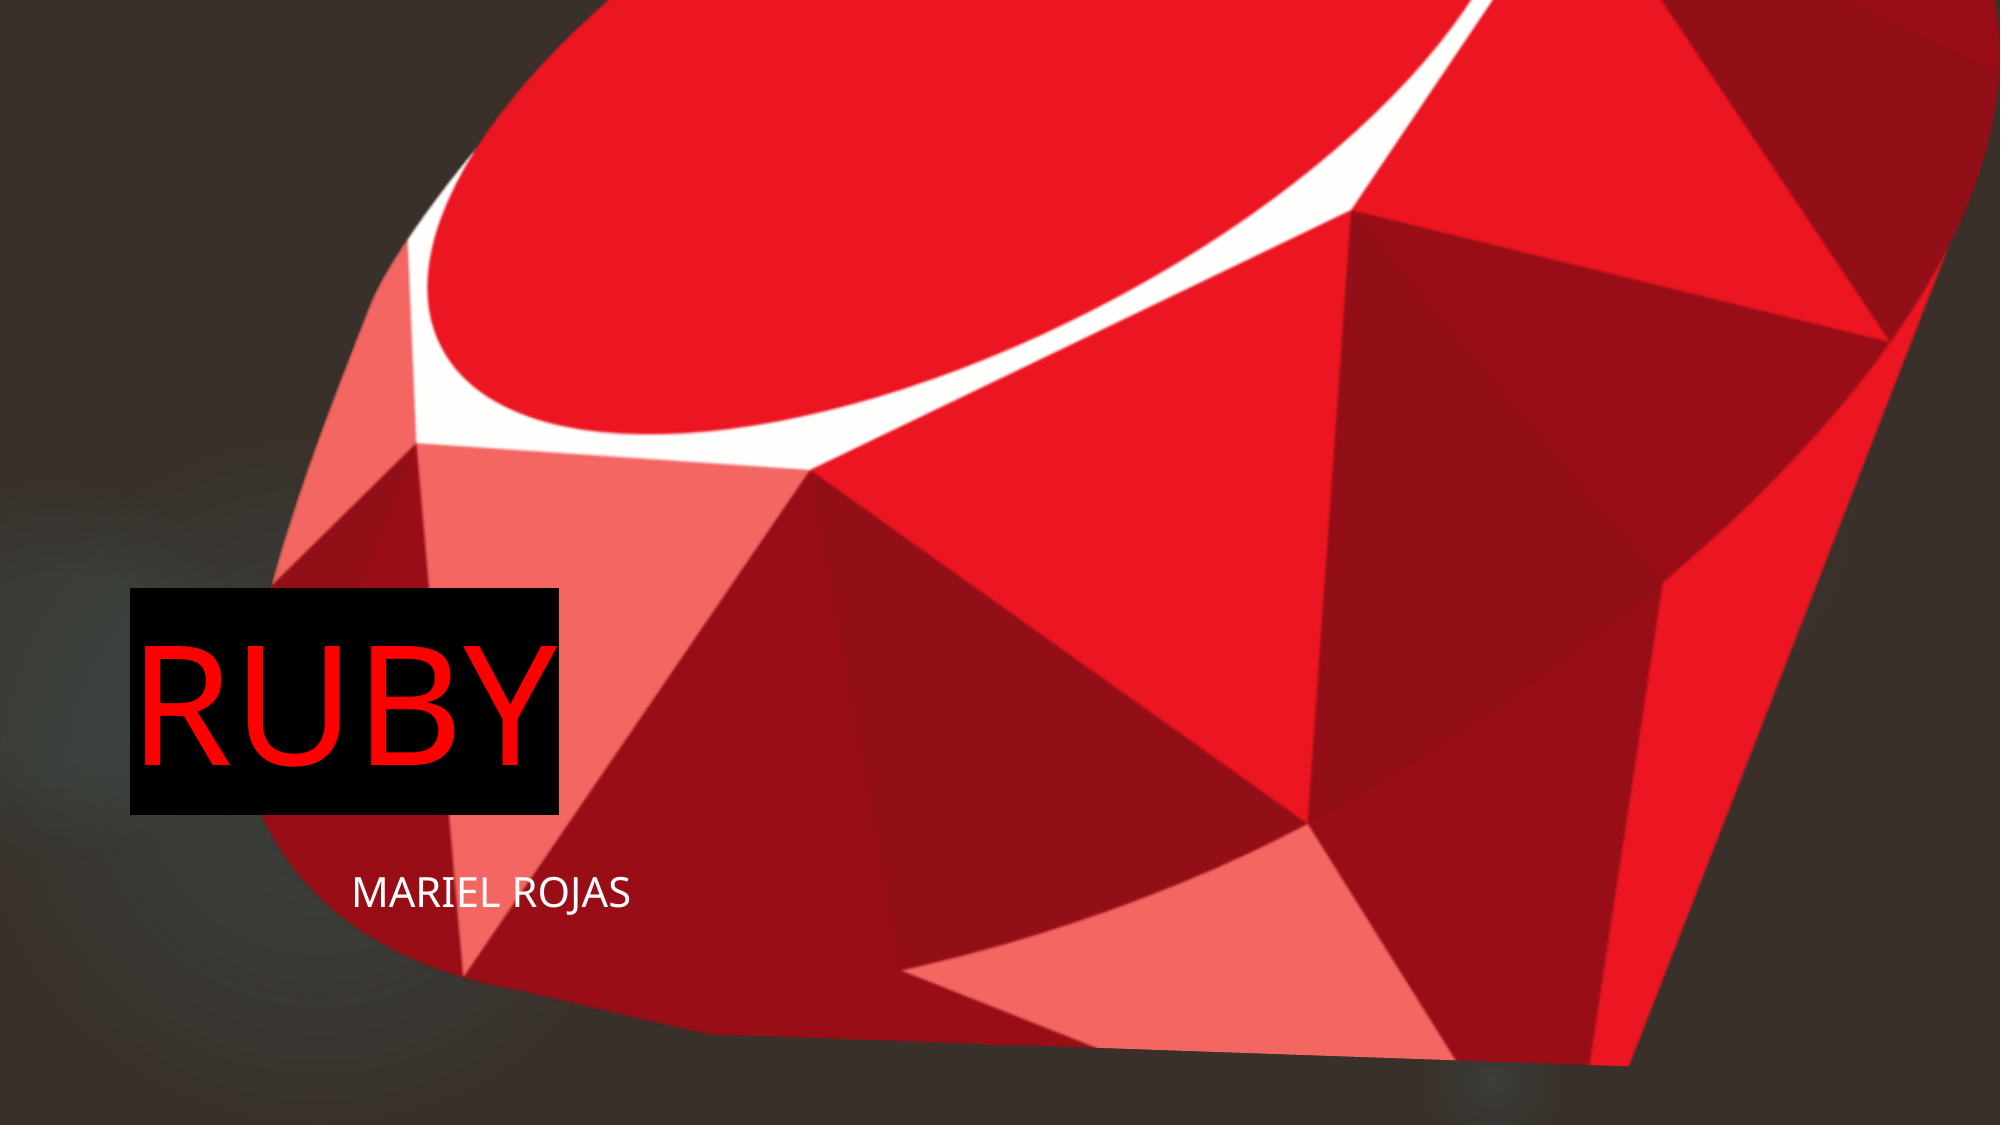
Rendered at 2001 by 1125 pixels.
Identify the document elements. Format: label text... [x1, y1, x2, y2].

picture [0, 0, 2000, 1125]
title RUBY [114, 256, 242, 807]
